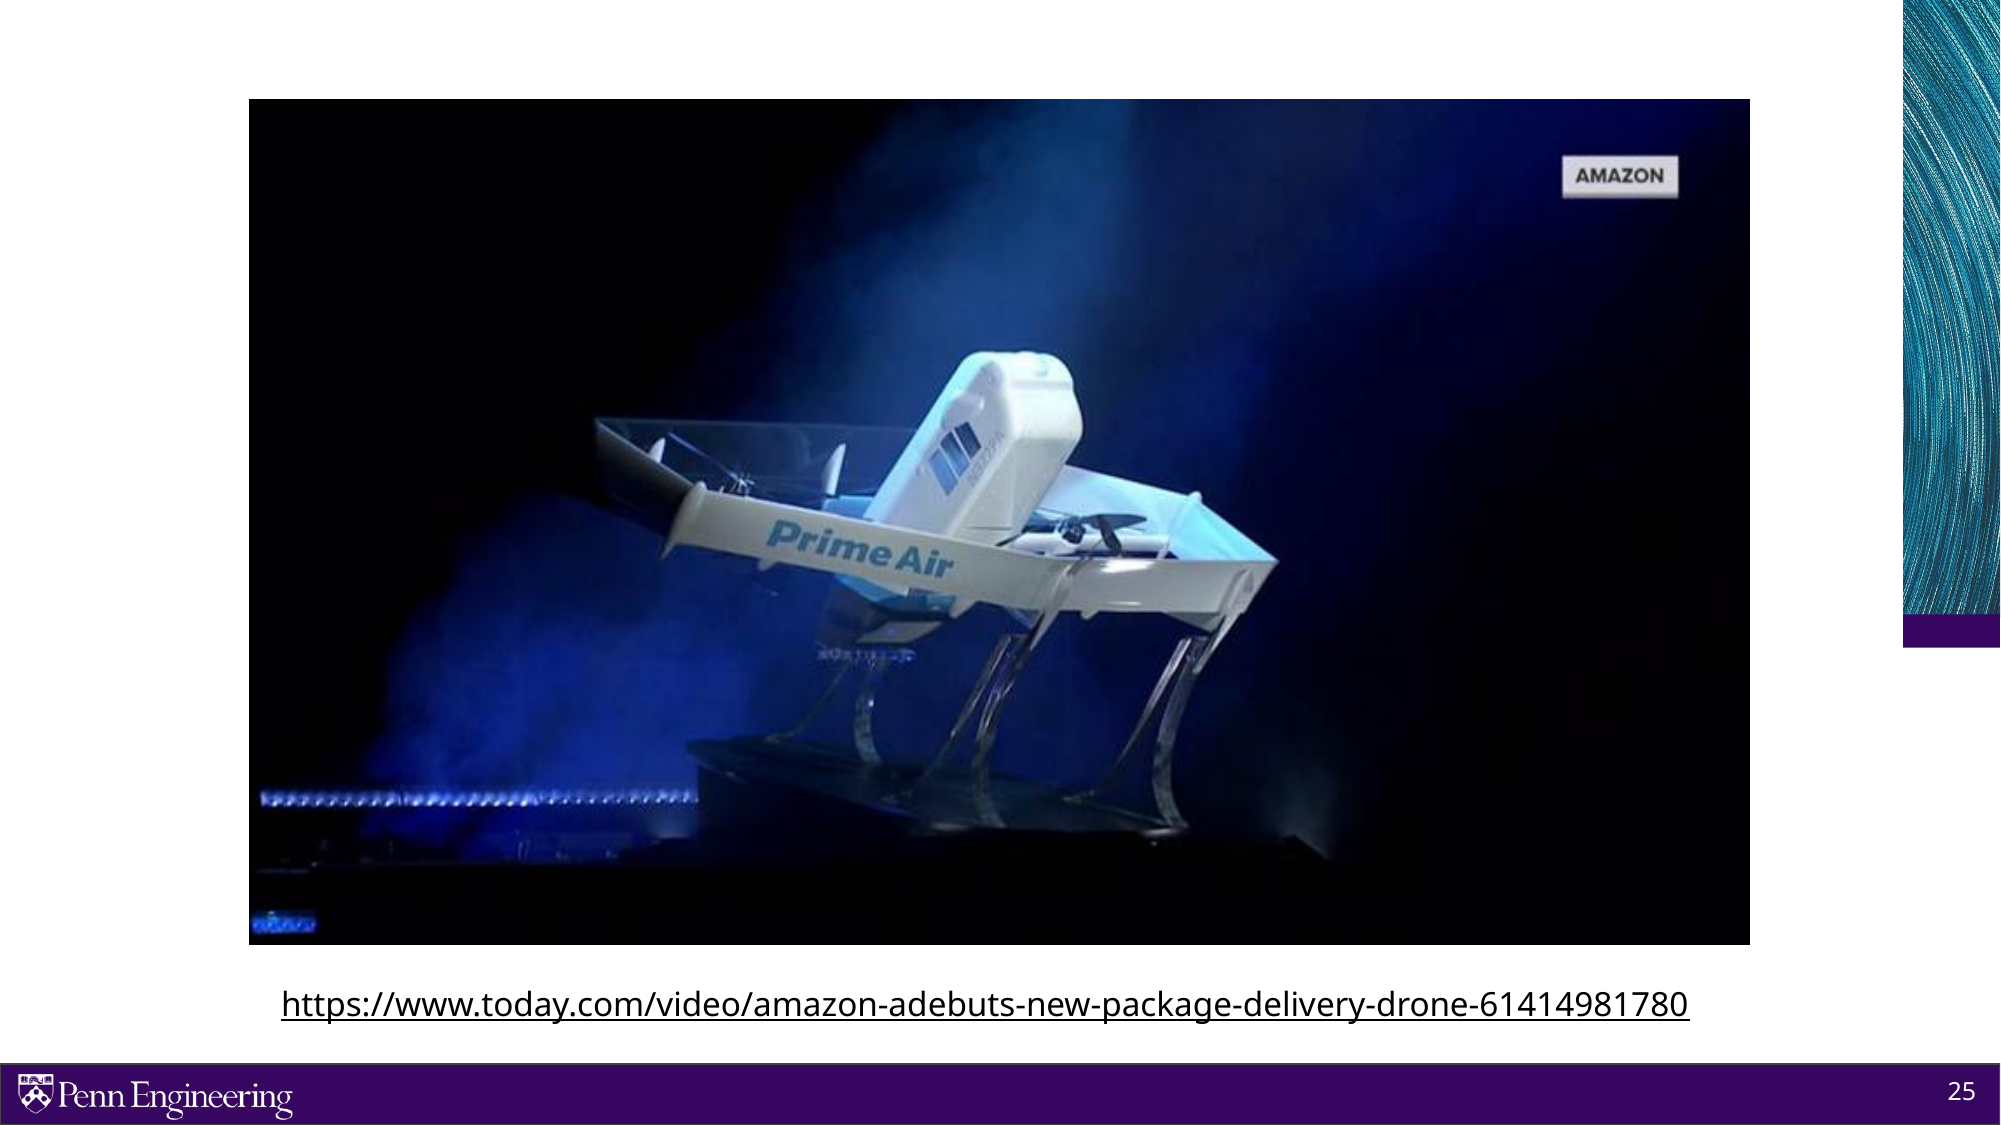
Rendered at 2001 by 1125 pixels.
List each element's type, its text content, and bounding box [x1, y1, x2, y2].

picture [1971, 53, 1979, 64]
picture [1903, 310, 1915, 339]
picture [1906, 362, 1912, 370]
slide_number ‹#› [1541, 1062, 1992, 1123]
picture [1903, 341, 1915, 350]
picture [1913, 321, 1917, 333]
picture [1989, 0, 2001, 13]
picture [1903, 374, 1908, 384]
picture [1903, 0, 2001, 618]
picture [1903, 523, 1914, 546]
text_box https://www.today.com/video/amazon-adebuts-new-package-delivery-drone-61414981780 [191, 975, 1767, 1036]
picture [1949, 13, 1955, 20]
picture [1916, 342, 1921, 352]
picture [8, 1066, 301, 1123]
picture [249, 99, 1751, 945]
picture [1962, 39, 1970, 47]
picture [1908, 277, 1920, 293]
